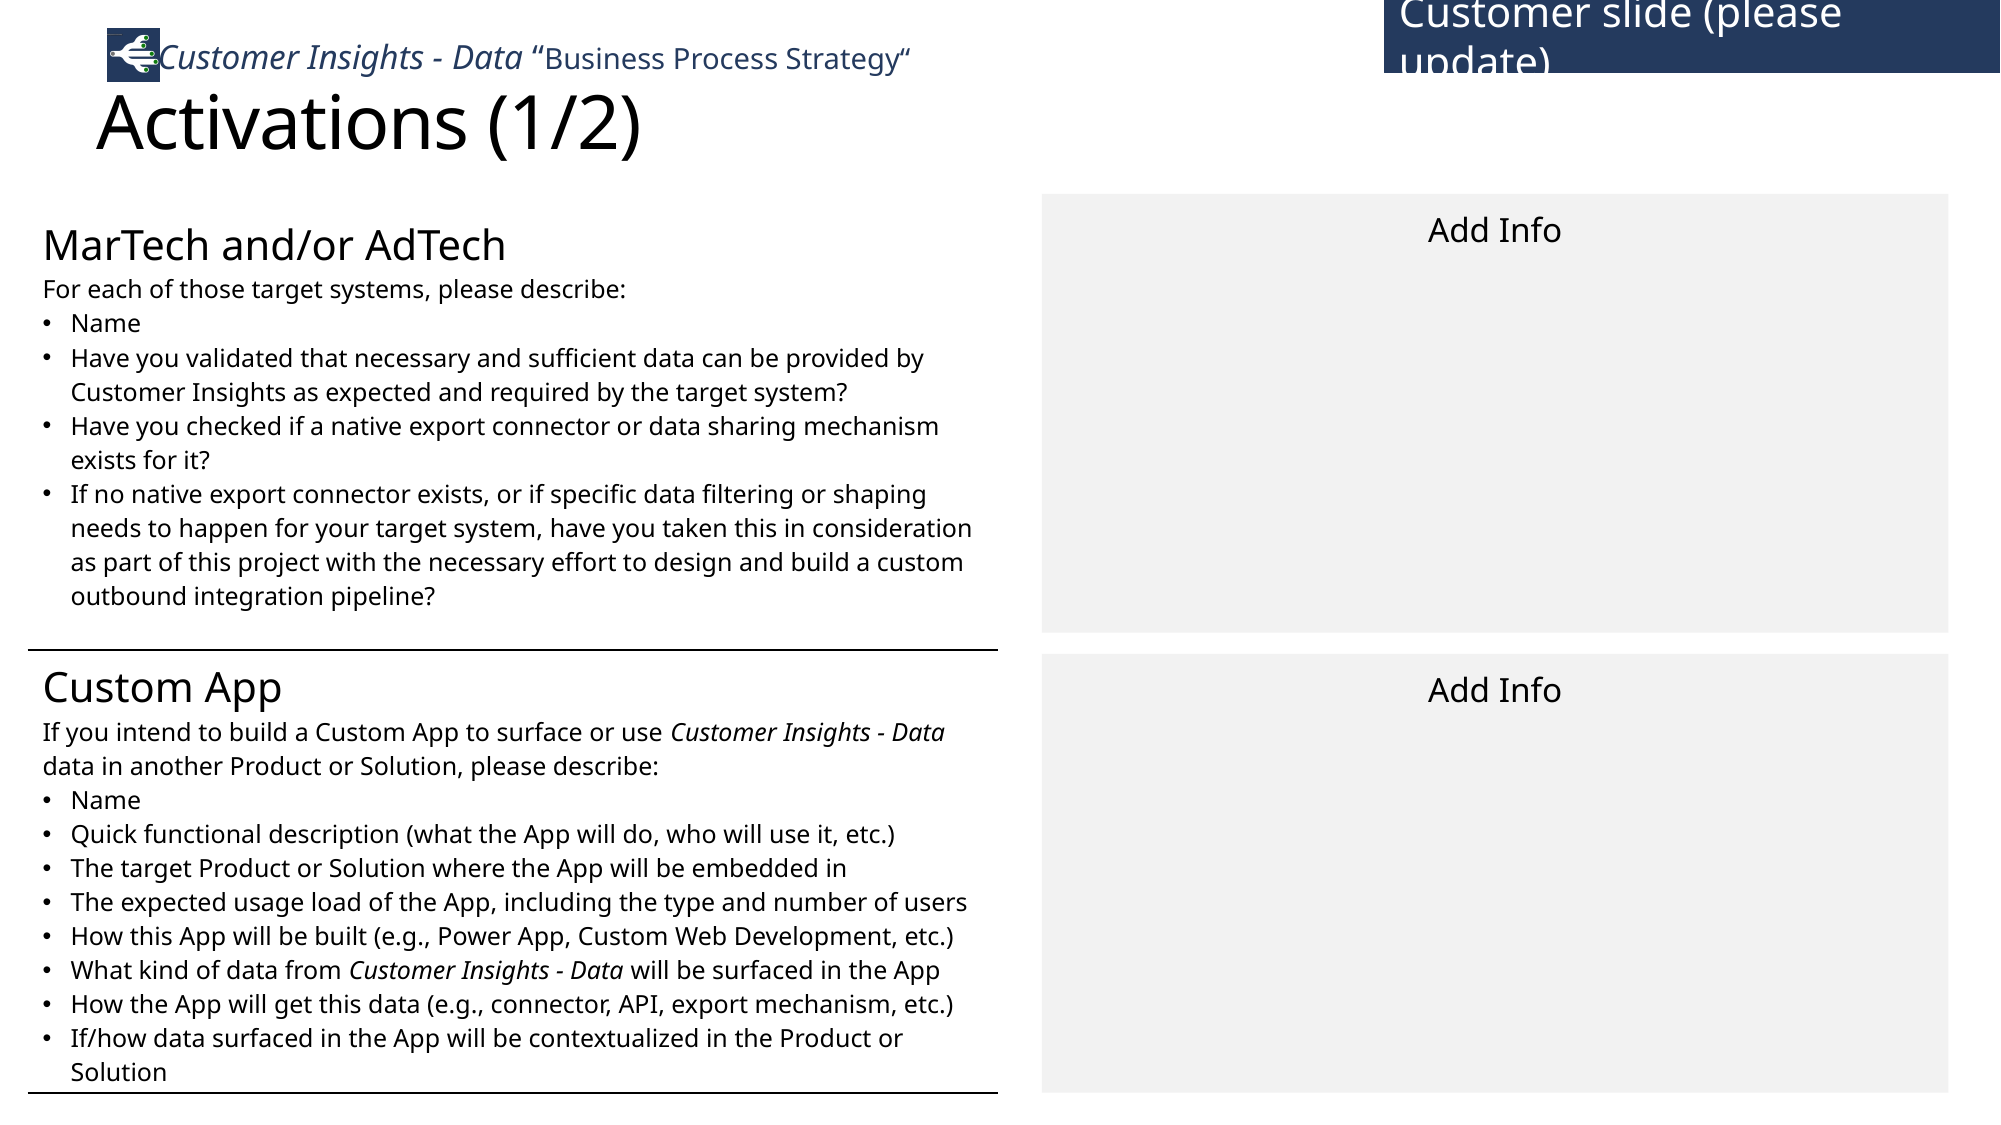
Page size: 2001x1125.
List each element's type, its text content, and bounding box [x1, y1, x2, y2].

text_box Add Info [1041, 193, 1949, 633]
text_box Customer Insights - Data “Business Process Strategy“ [161, 36, 911, 77]
text_box Customer slide (please update) [1383, 0, 2000, 74]
table_header MarTech and/or AdTech For each of those target systems, please describe: Name Have you validated that necessary and sufficient data can be provided by Customer Insights as expected and required by the target system? Have you checked if a native export connector or data sharing mechanism exists for it? If no native export connector exists, or if specific data filtering or shaping needs to happen for your target system, have you taken this in consideration as part of this project with the necessary effort to design and build a custom outbound integration pipeline? [28, 208, 998, 649]
picture [106, 28, 161, 82]
table_cell Custom App If you intend to build a Custom App to surface or use Customer Insights - Data data in another Product or Solution, please describe: Name Quick functional description (what the App will do, who will use it, etc.) The target Product or Solution where the App will be embedded in The expected usage load of the App, including the type and number of users How this App will be built (e.g., Power App, Custom Web Development, etc.) What kind of data from Customer Insights - Data will be surfaced in the App How the App will get this data (e.g., connector, API, export mechanism, etc.) If/how data surfaced in the App will be contextualized in the Product or Solution [28, 651, 998, 1092]
text_box Add Info [1041, 653, 1949, 1094]
title Activations (1/2) [96, 75, 1904, 166]
